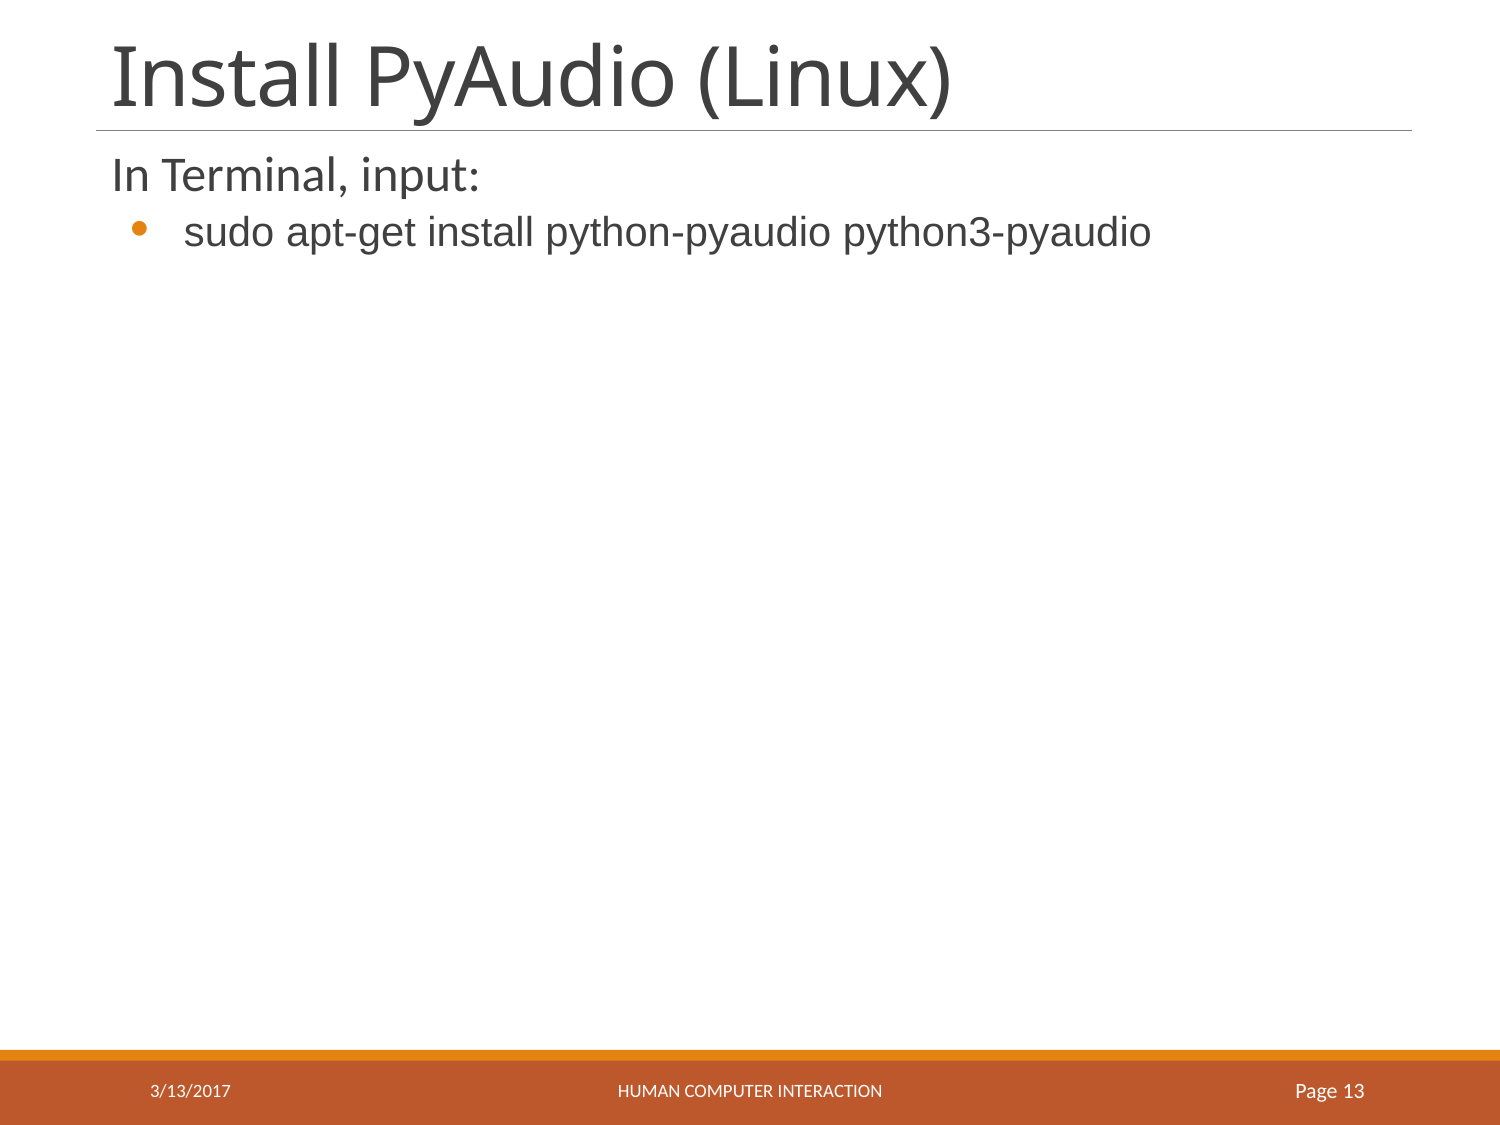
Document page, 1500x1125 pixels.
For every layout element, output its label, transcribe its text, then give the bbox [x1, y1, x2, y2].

list In Terminal, input: sudo apt-get install python-pyaudio python3-pyaudio [96, 140, 1413, 1034]
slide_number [135, 1059, 440, 1120]
title Install PyAudio (Linux) [96, 19, 1413, 131]
footer HUMAN COMPUTER INTERACTION [453, 1059, 1047, 1120]
slide_number Page 13 [1218, 1059, 1380, 1120]
